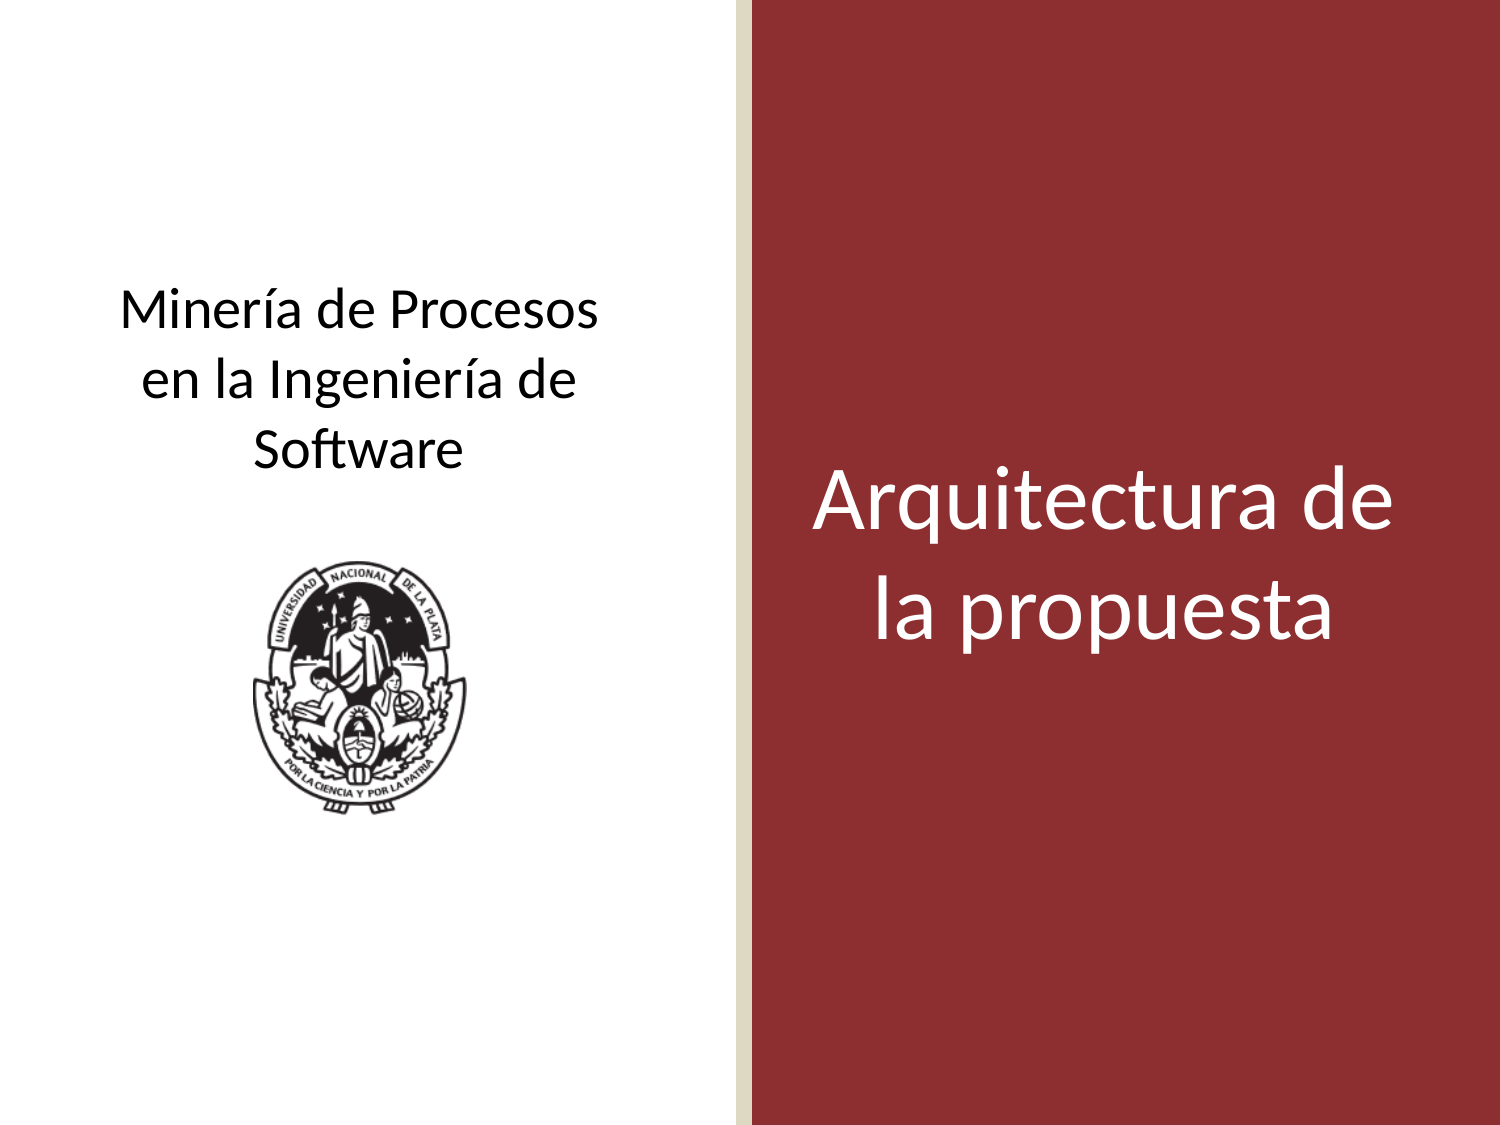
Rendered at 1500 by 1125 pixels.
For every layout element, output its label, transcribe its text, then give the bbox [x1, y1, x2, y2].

picture [253, 559, 467, 819]
text_box Arquitectura de la propuesta [785, 373, 1424, 722]
list Minería de Procesos en la Ingeniería de Software [75, 262, 644, 1005]
text_box [750, 0, 1500, 1125]
text_box [738, 0, 750, 1125]
